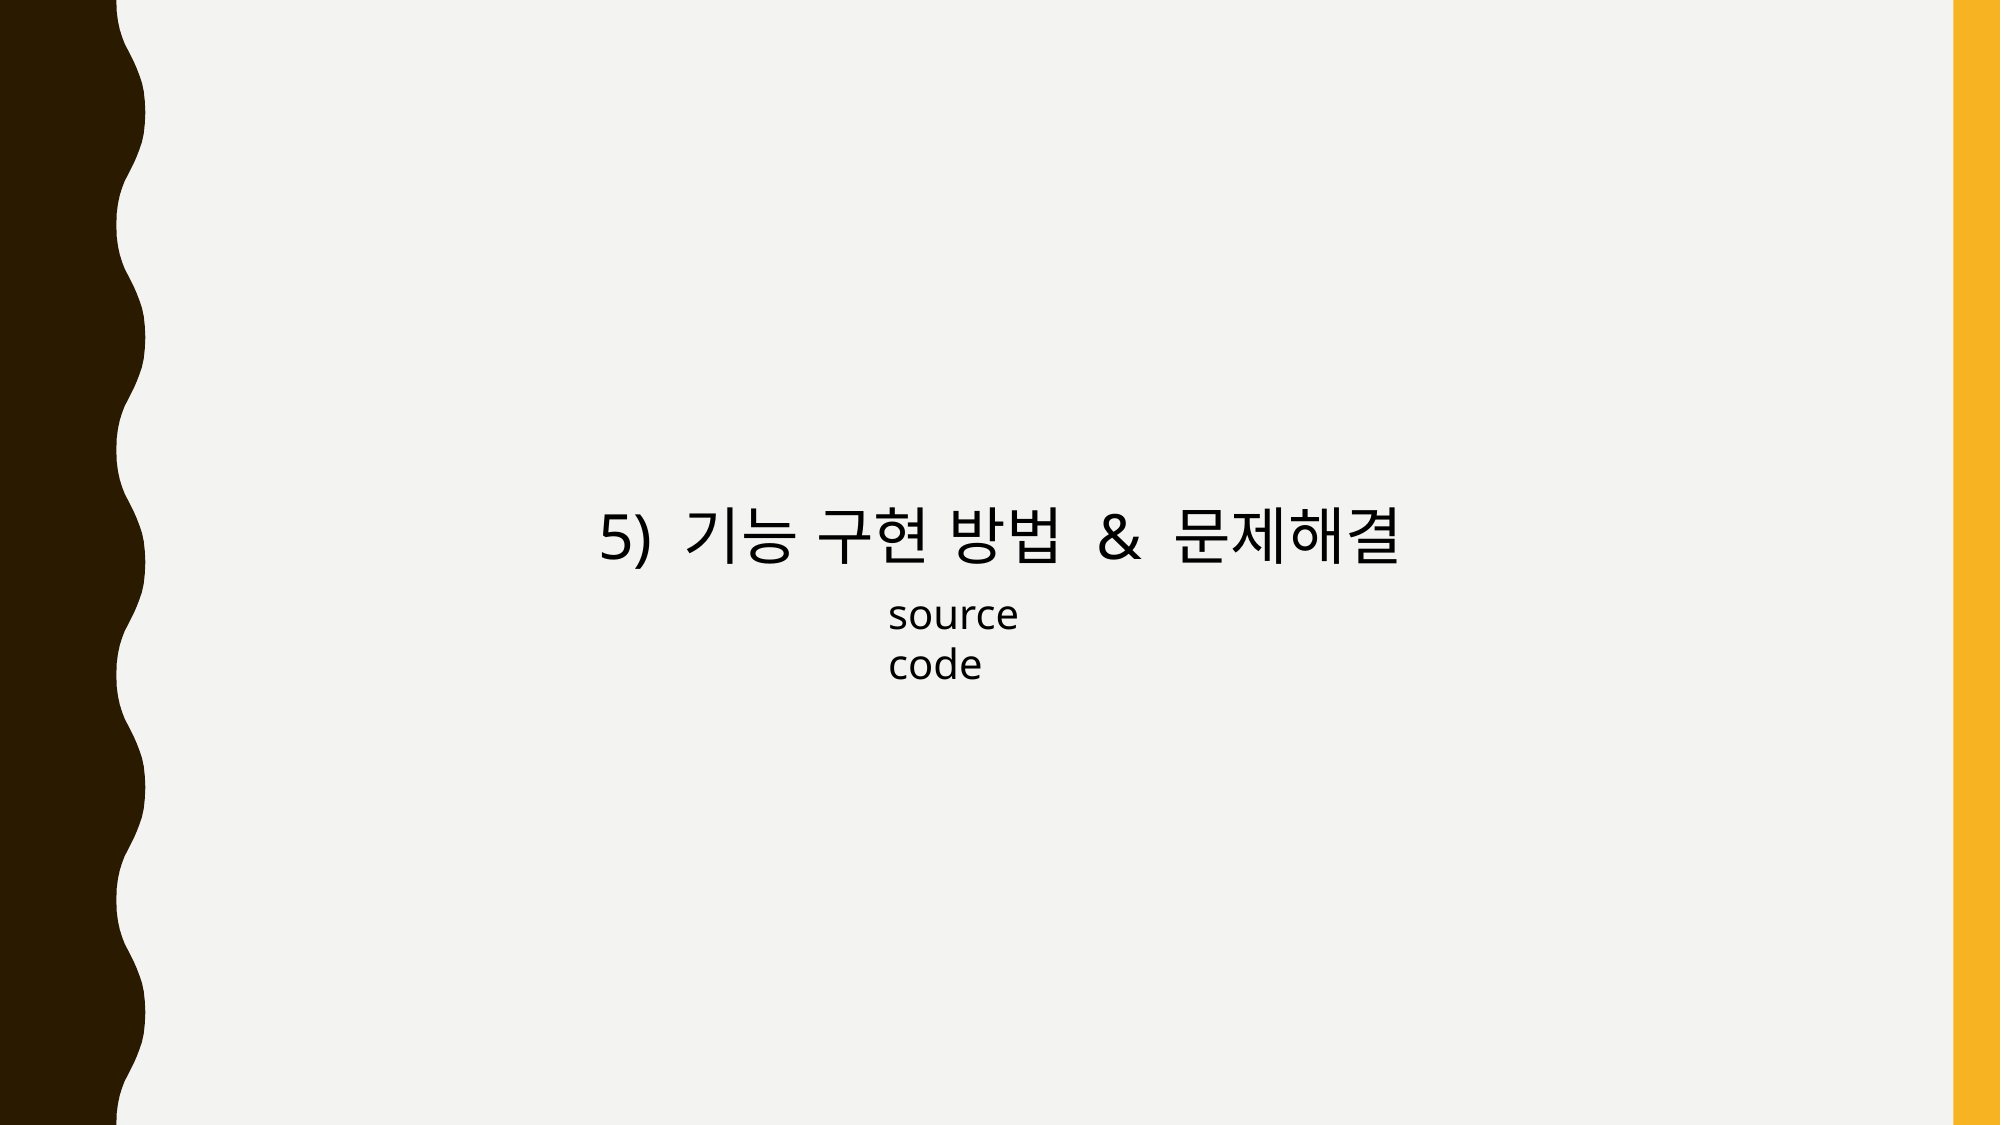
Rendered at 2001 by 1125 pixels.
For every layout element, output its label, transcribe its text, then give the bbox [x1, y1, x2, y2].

text_box 5) 기능 구현 방법 & 문제해결 [455, 489, 1547, 580]
text_box source code [873, 580, 1129, 696]
